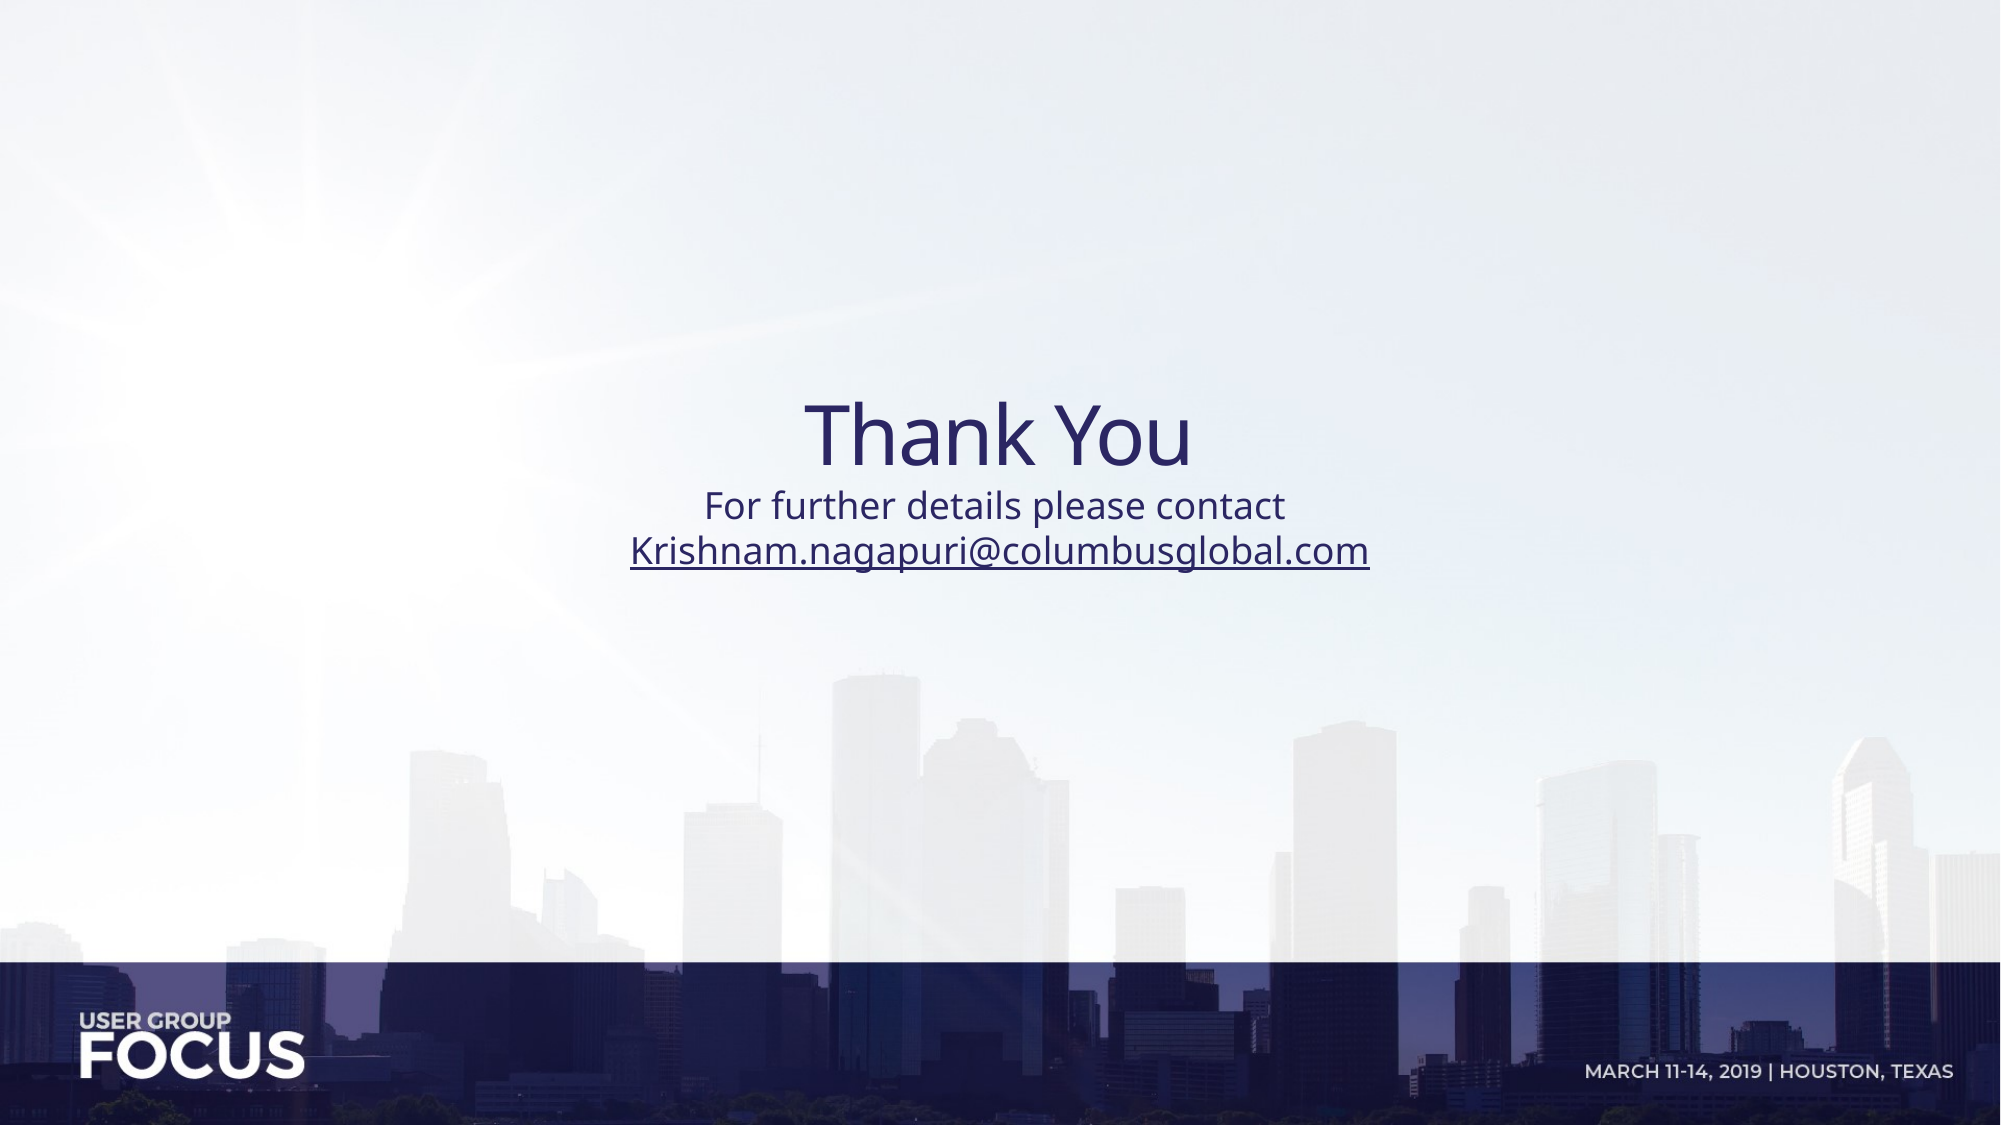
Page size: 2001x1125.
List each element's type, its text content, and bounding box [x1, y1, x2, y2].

text_box Thank You For further details please contact Krishnam.nagapuri@columbusglobal.com [553, 374, 1446, 586]
picture [0, 0, 2001, 1125]
